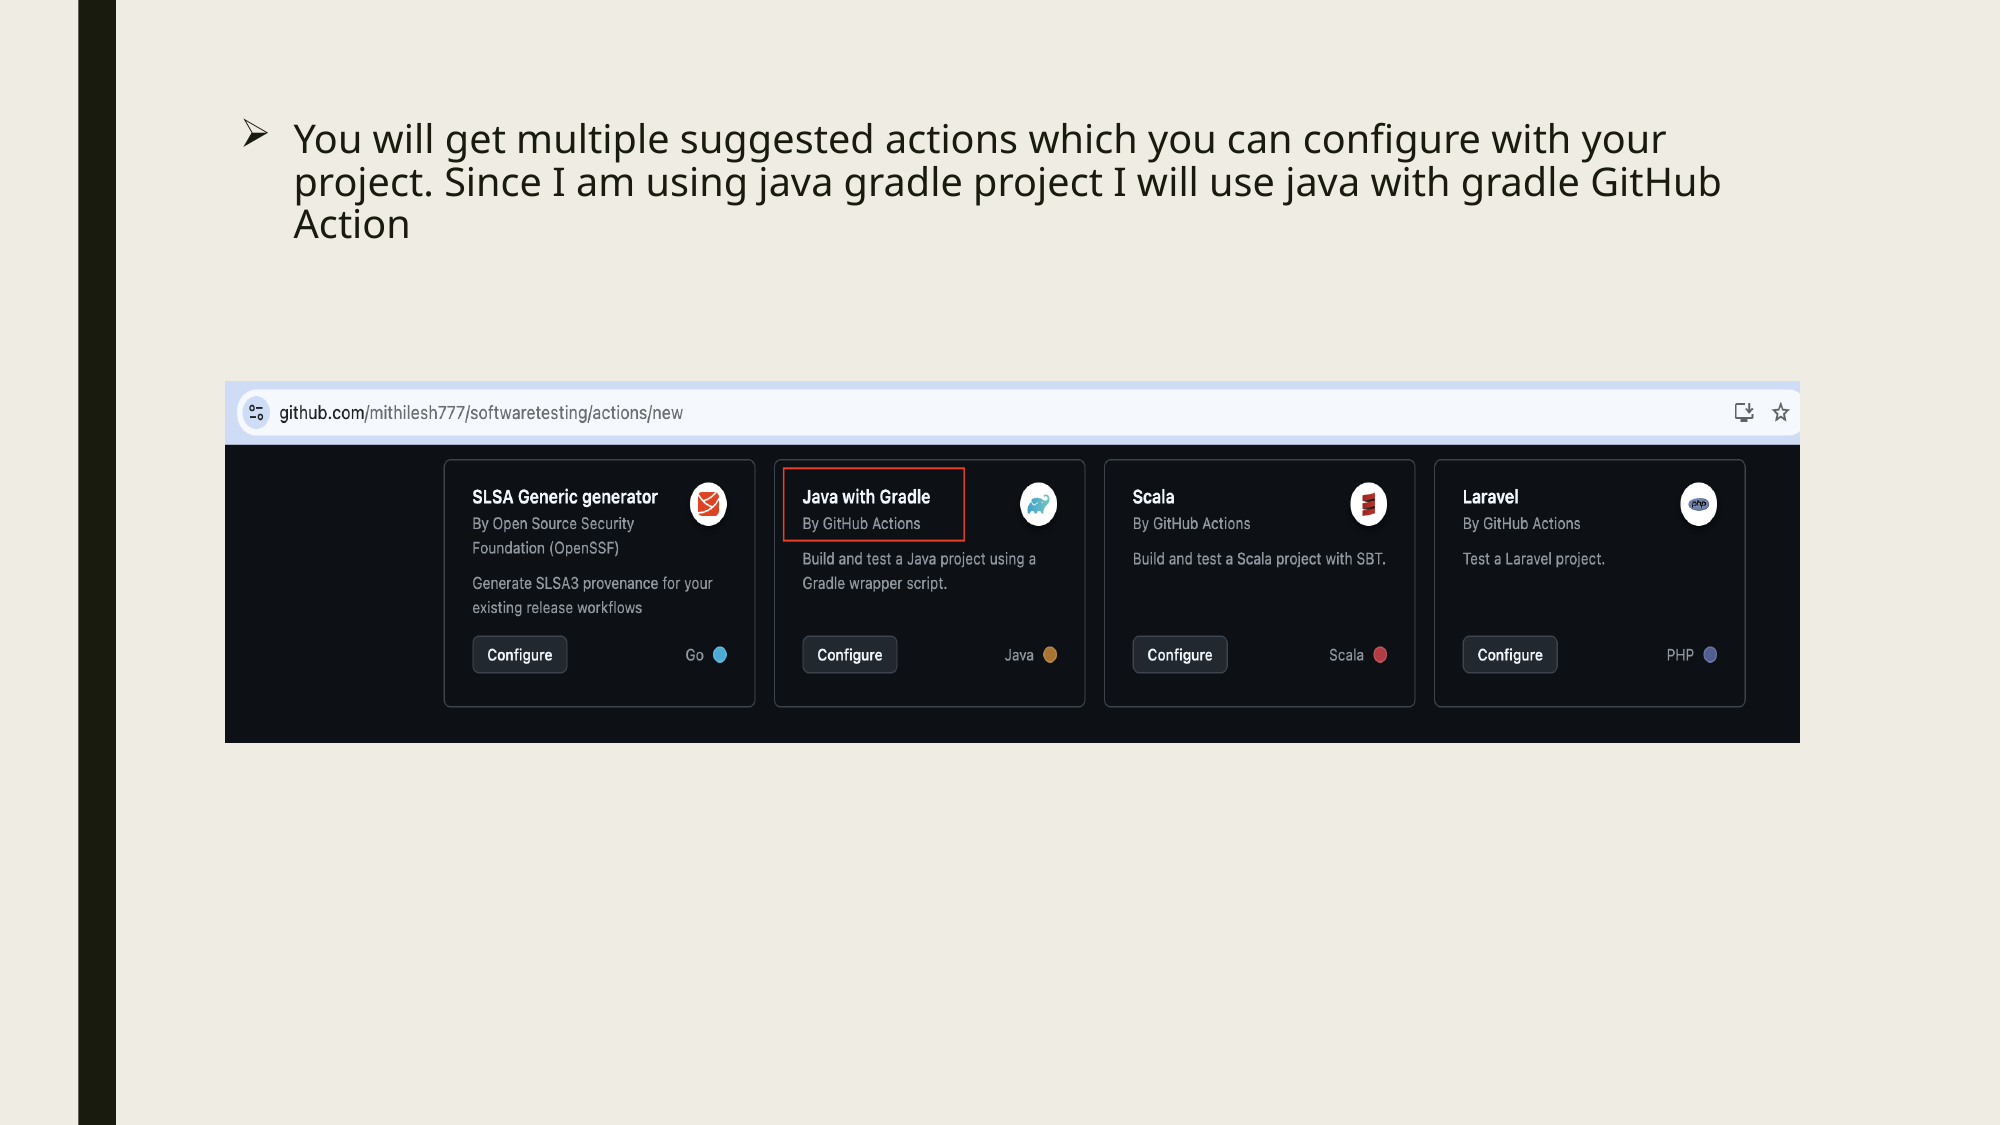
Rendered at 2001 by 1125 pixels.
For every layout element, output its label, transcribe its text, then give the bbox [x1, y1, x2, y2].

title You will get multiple suggested actions which you can configure with your project. Since I am using java gradle project I will use java with gradle GitHub Action [225, 112, 1800, 256]
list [224, 381, 1800, 744]
